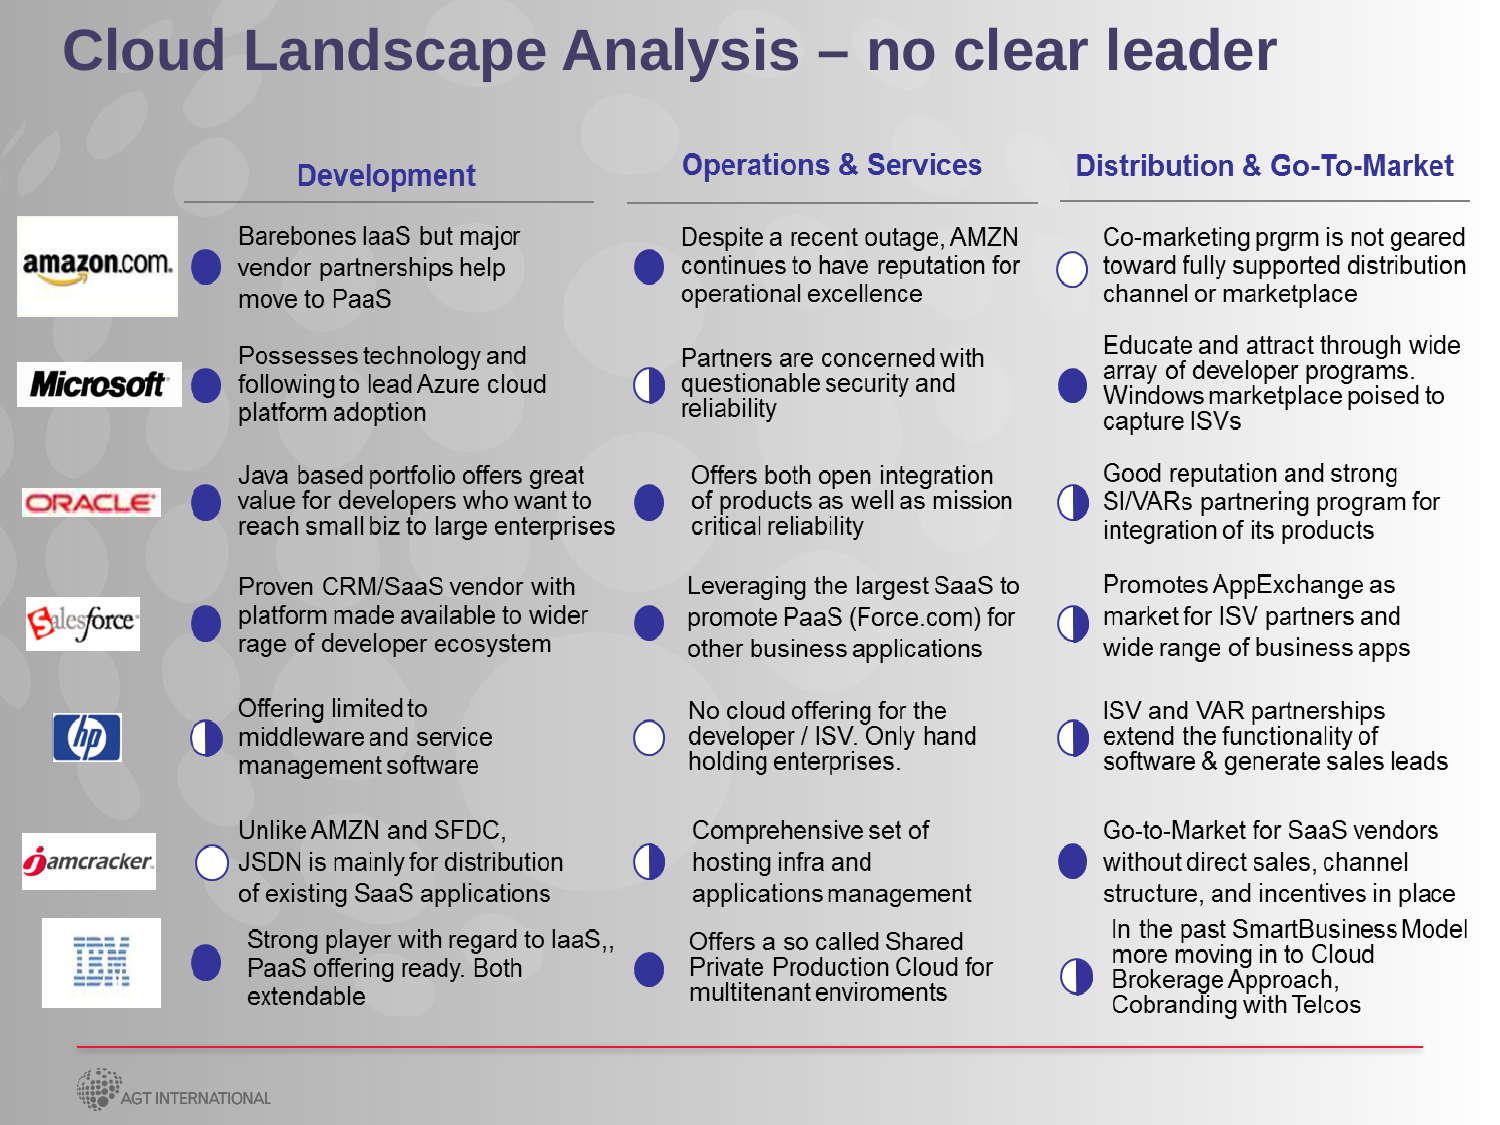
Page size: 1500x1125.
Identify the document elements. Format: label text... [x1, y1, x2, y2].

text_box Cloud Landscape Analysis – no clear leader [62, 12, 1500, 125]
picture [17, 136, 1500, 1036]
